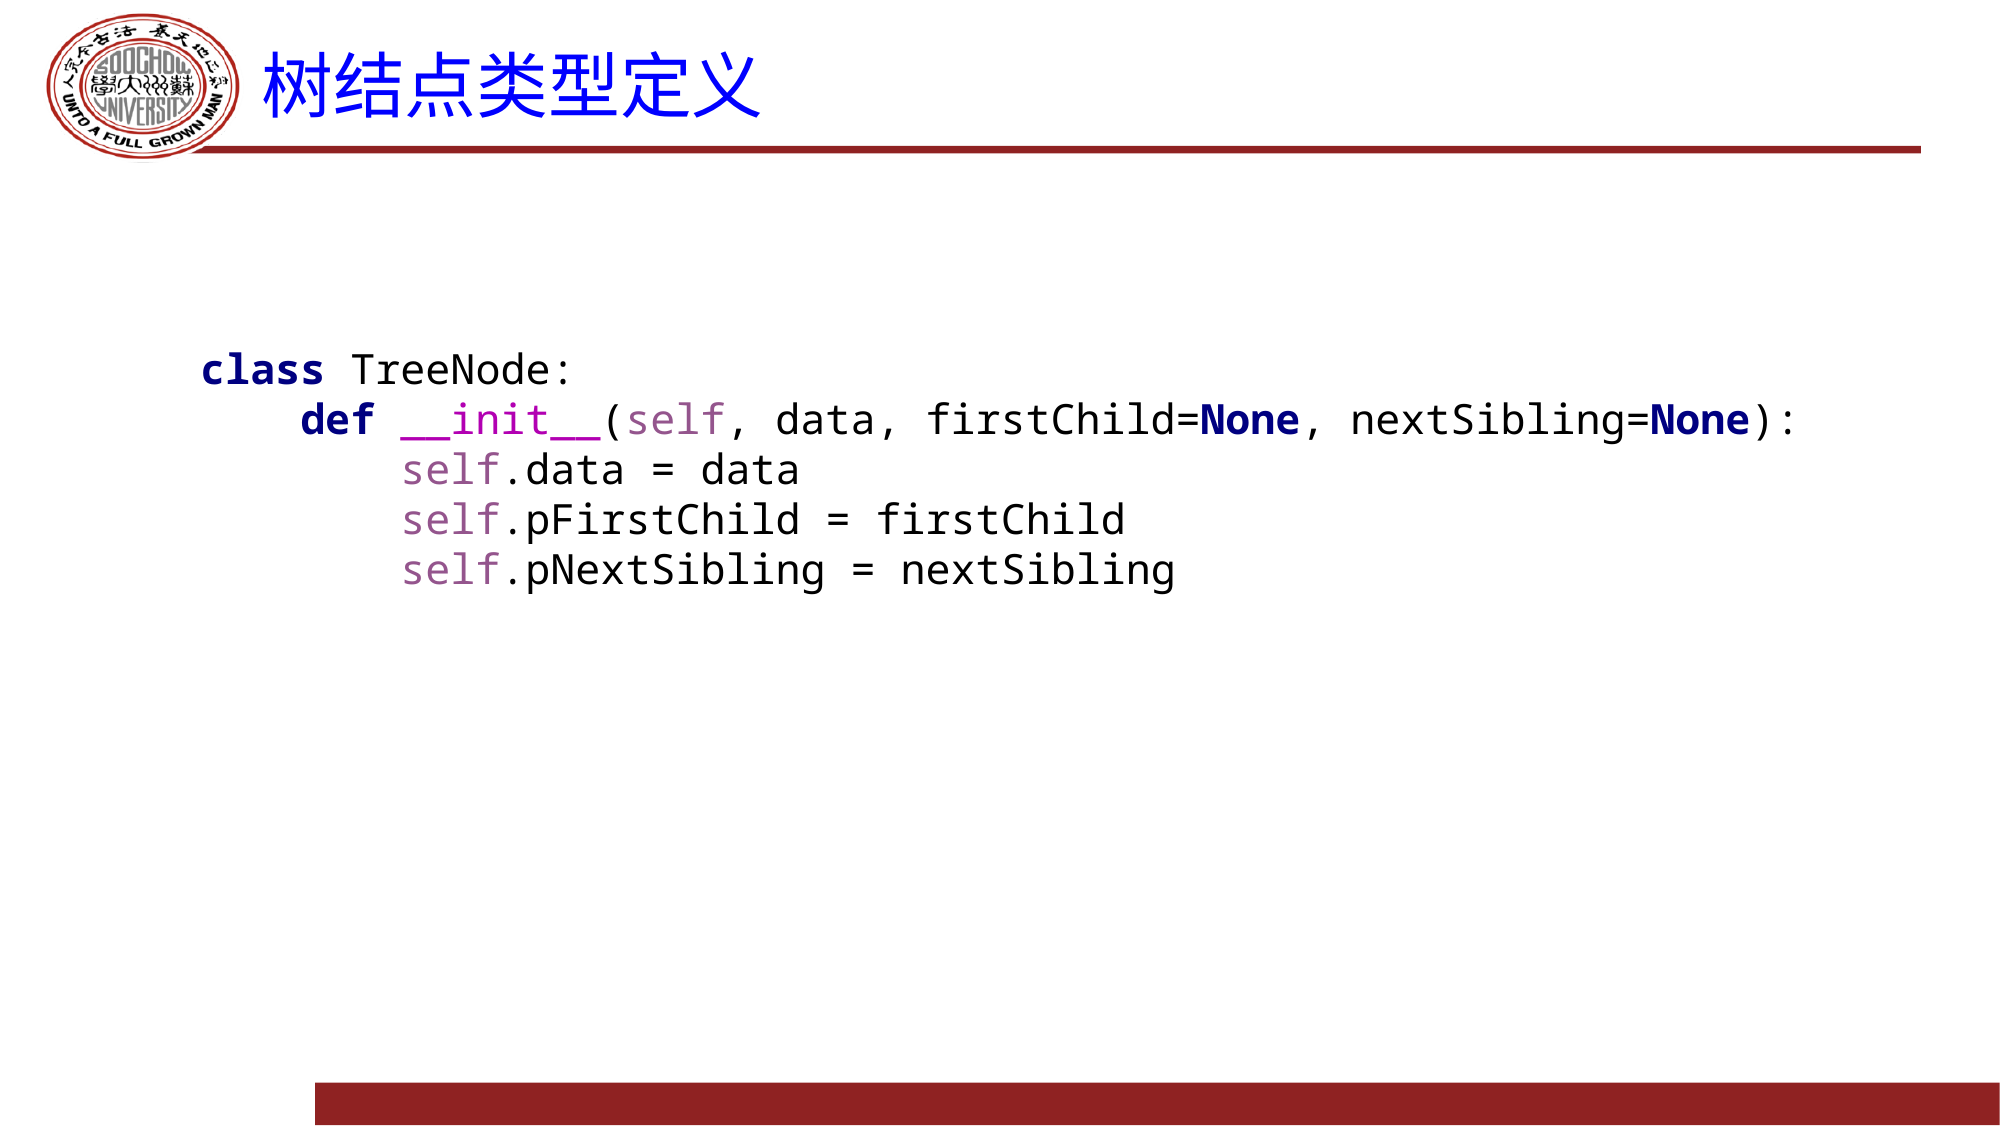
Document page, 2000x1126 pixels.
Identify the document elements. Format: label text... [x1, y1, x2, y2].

picture [40, 9, 246, 163]
text_box class TreeNode: def __init__(self, data, firstChild=None, nextSibling=None): self.data = data self.pFirstChild = firstChild self.pNextSibling = nextSibling [185, 335, 2000, 681]
title 树结点类型定义 [242, 30, 1921, 138]
